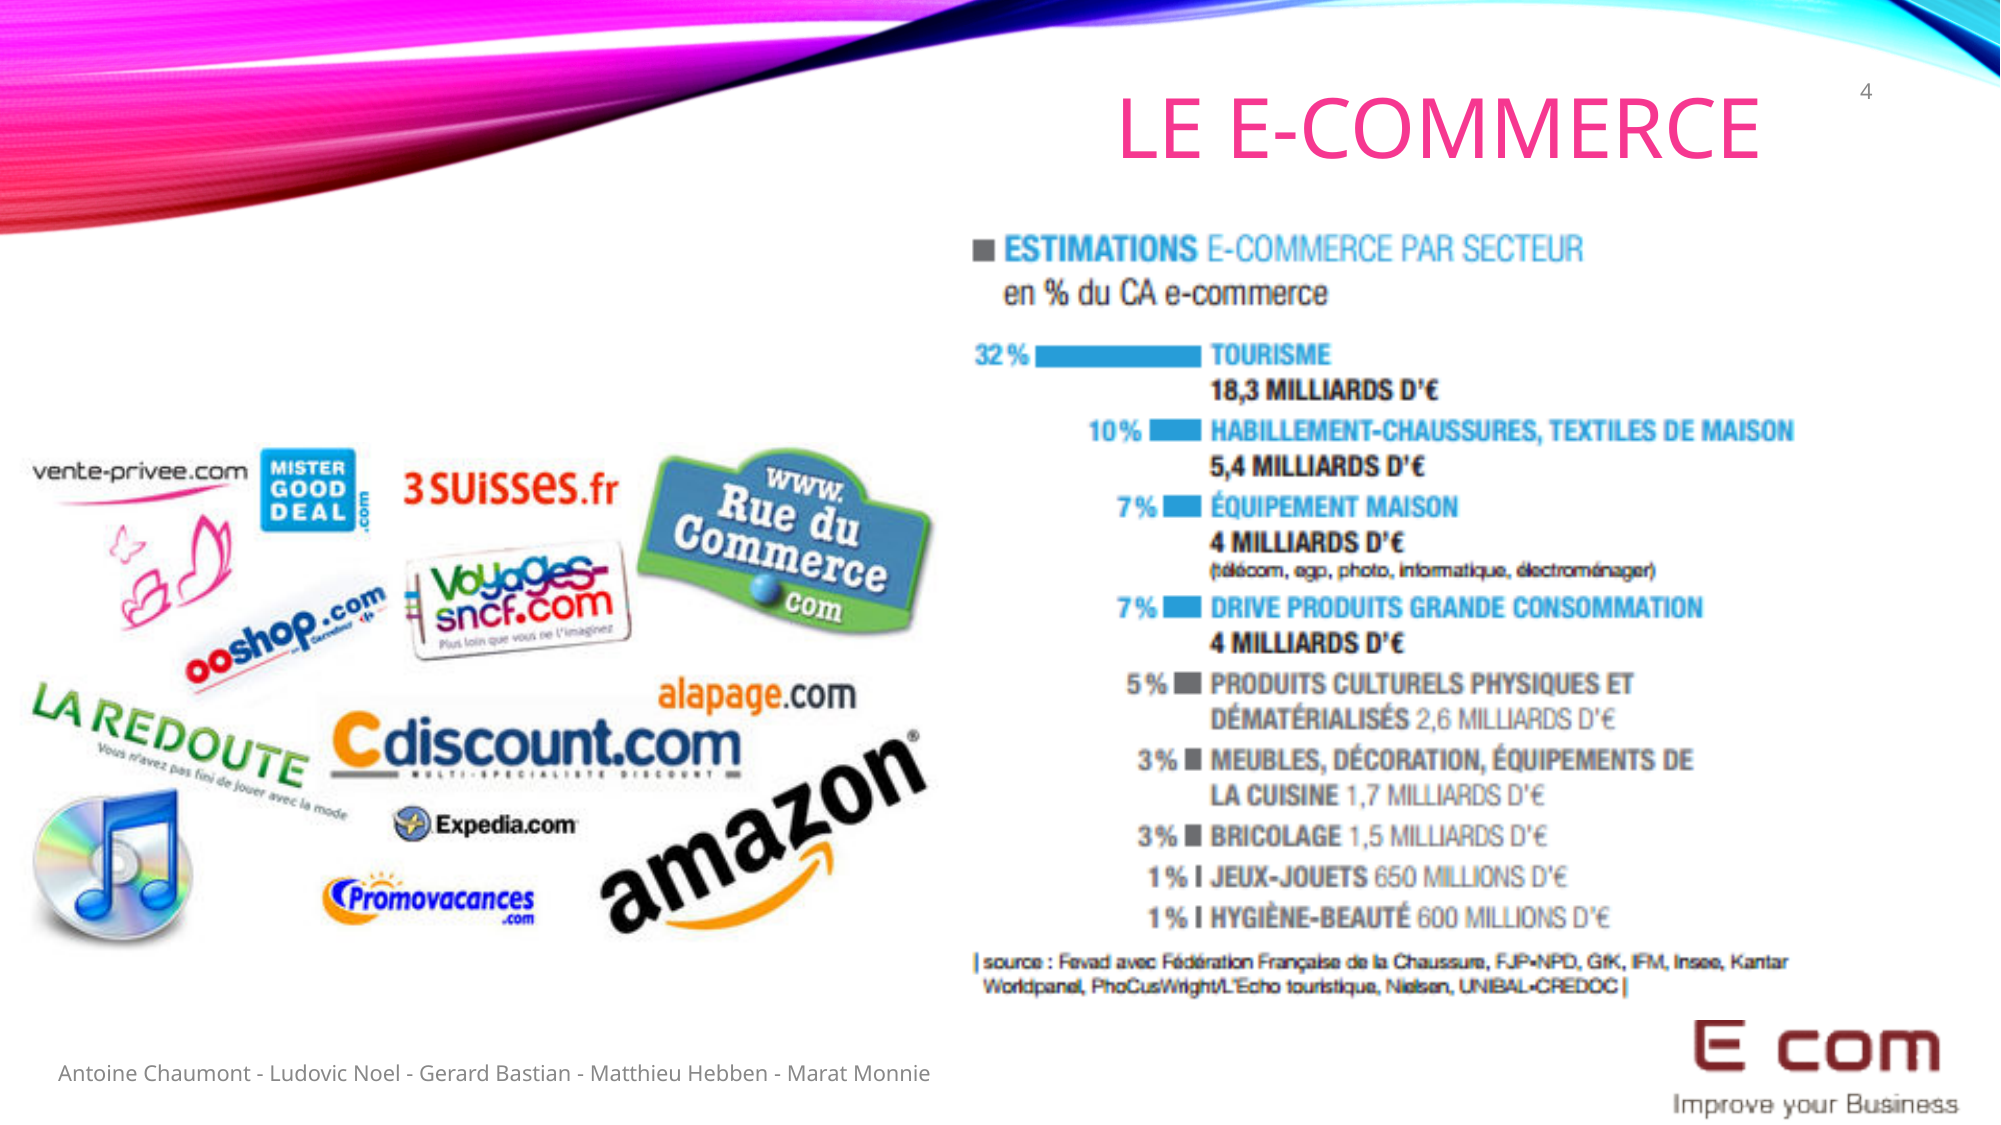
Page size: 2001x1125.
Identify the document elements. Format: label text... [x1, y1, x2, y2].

picture [1910, 0, 2000, 45]
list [4, 442, 943, 958]
footer Antoine Chaumont - Ludovic Noel - Gerard Bastian - Matthieu Hebben - Marat Monnie [43, 1042, 1319, 1103]
picture [1890, 0, 2000, 75]
picture [0, 0, 2000, 1125]
slide_number 4 [1437, 62, 1888, 123]
title LE E-COMMERCE [225, 69, 1800, 195]
